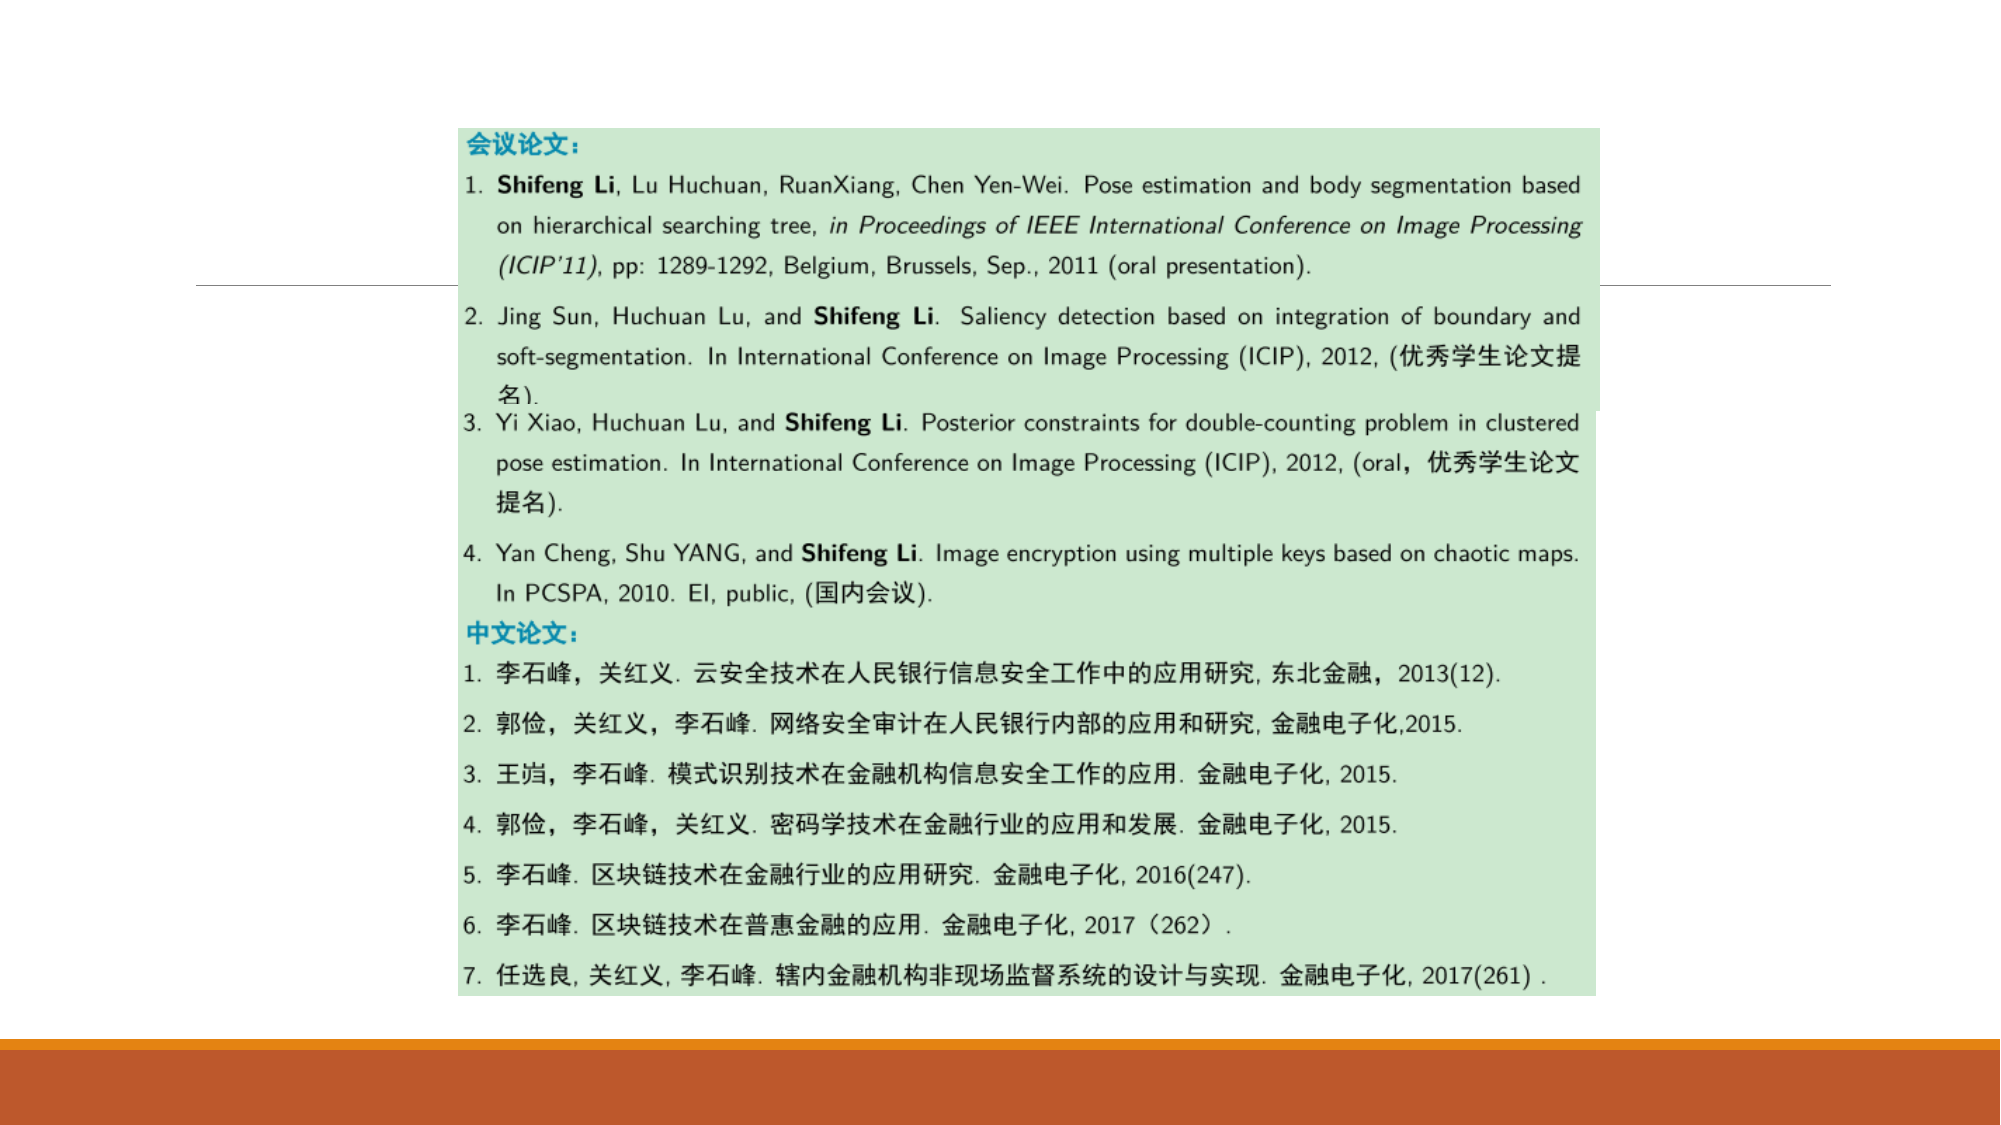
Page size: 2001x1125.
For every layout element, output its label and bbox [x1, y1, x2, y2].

text_box [457, 128, 1600, 997]
